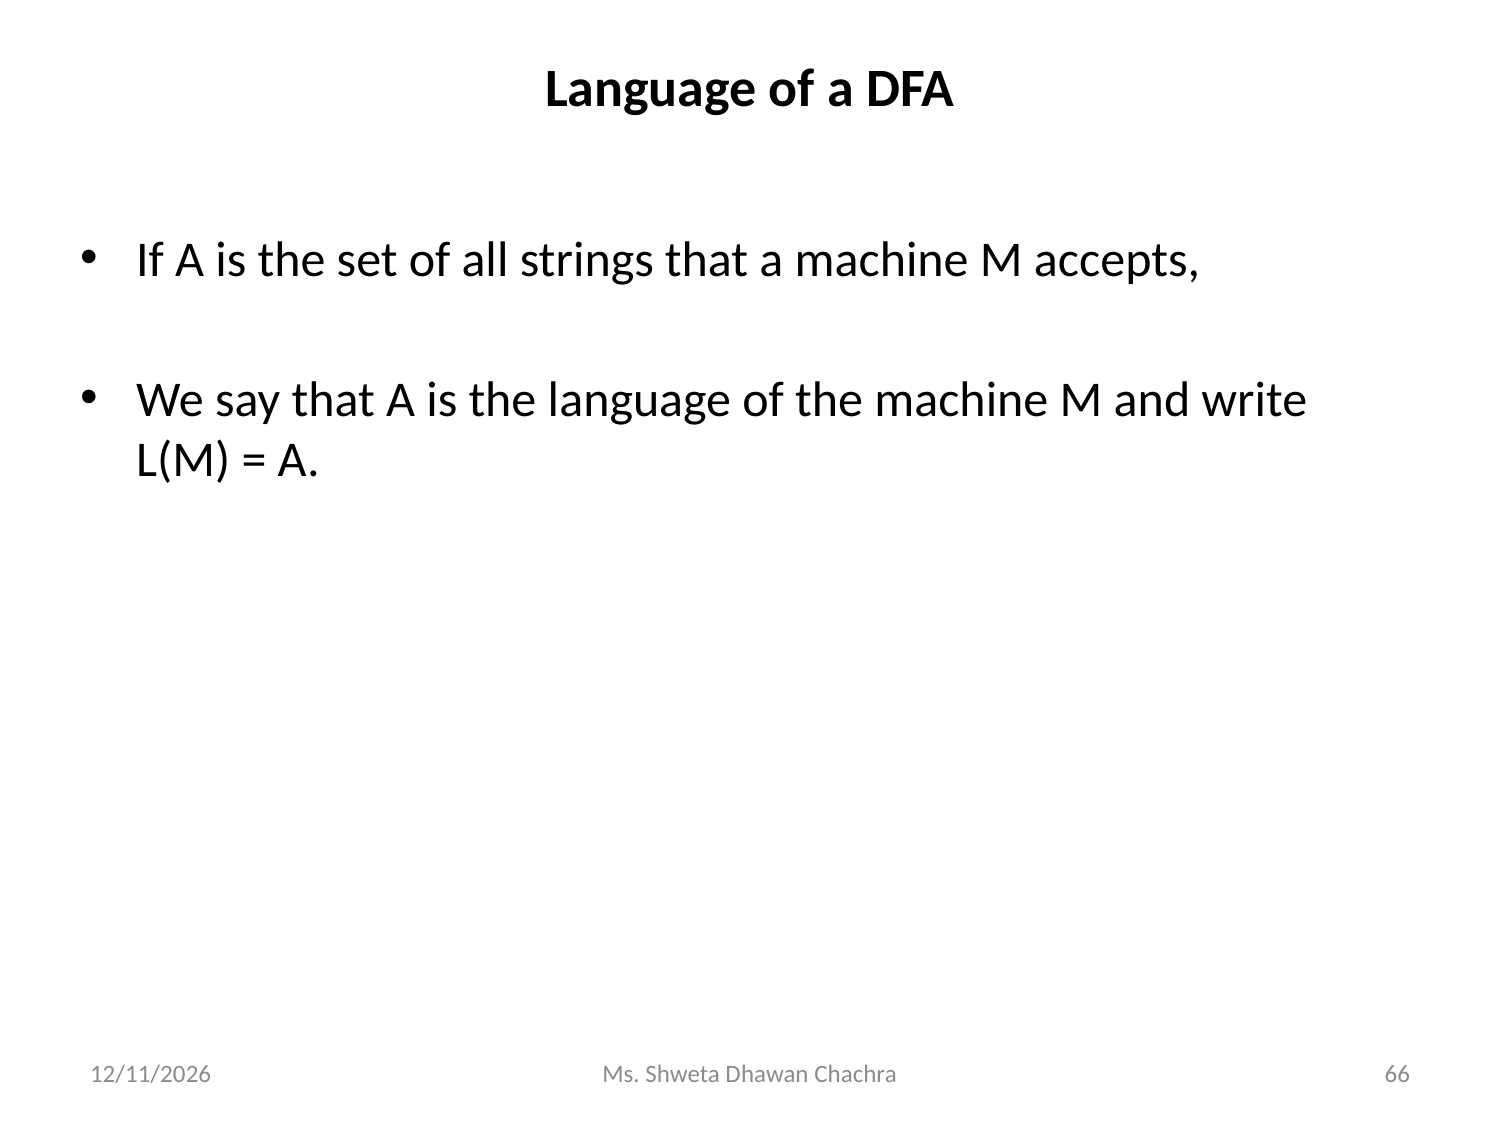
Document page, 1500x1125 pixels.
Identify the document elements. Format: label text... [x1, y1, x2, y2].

slide_number 66 [1074, 1042, 1425, 1103]
list If A is the set of all strings that a machine M accepts, We say that A is the language of the machine M and write L(M) = A. [64, 149, 1415, 1012]
title Language of a DFA [75, 45, 1425, 126]
footer Ms. Shweta Dhawan Chachra [512, 1042, 988, 1103]
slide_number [75, 1042, 425, 1103]
